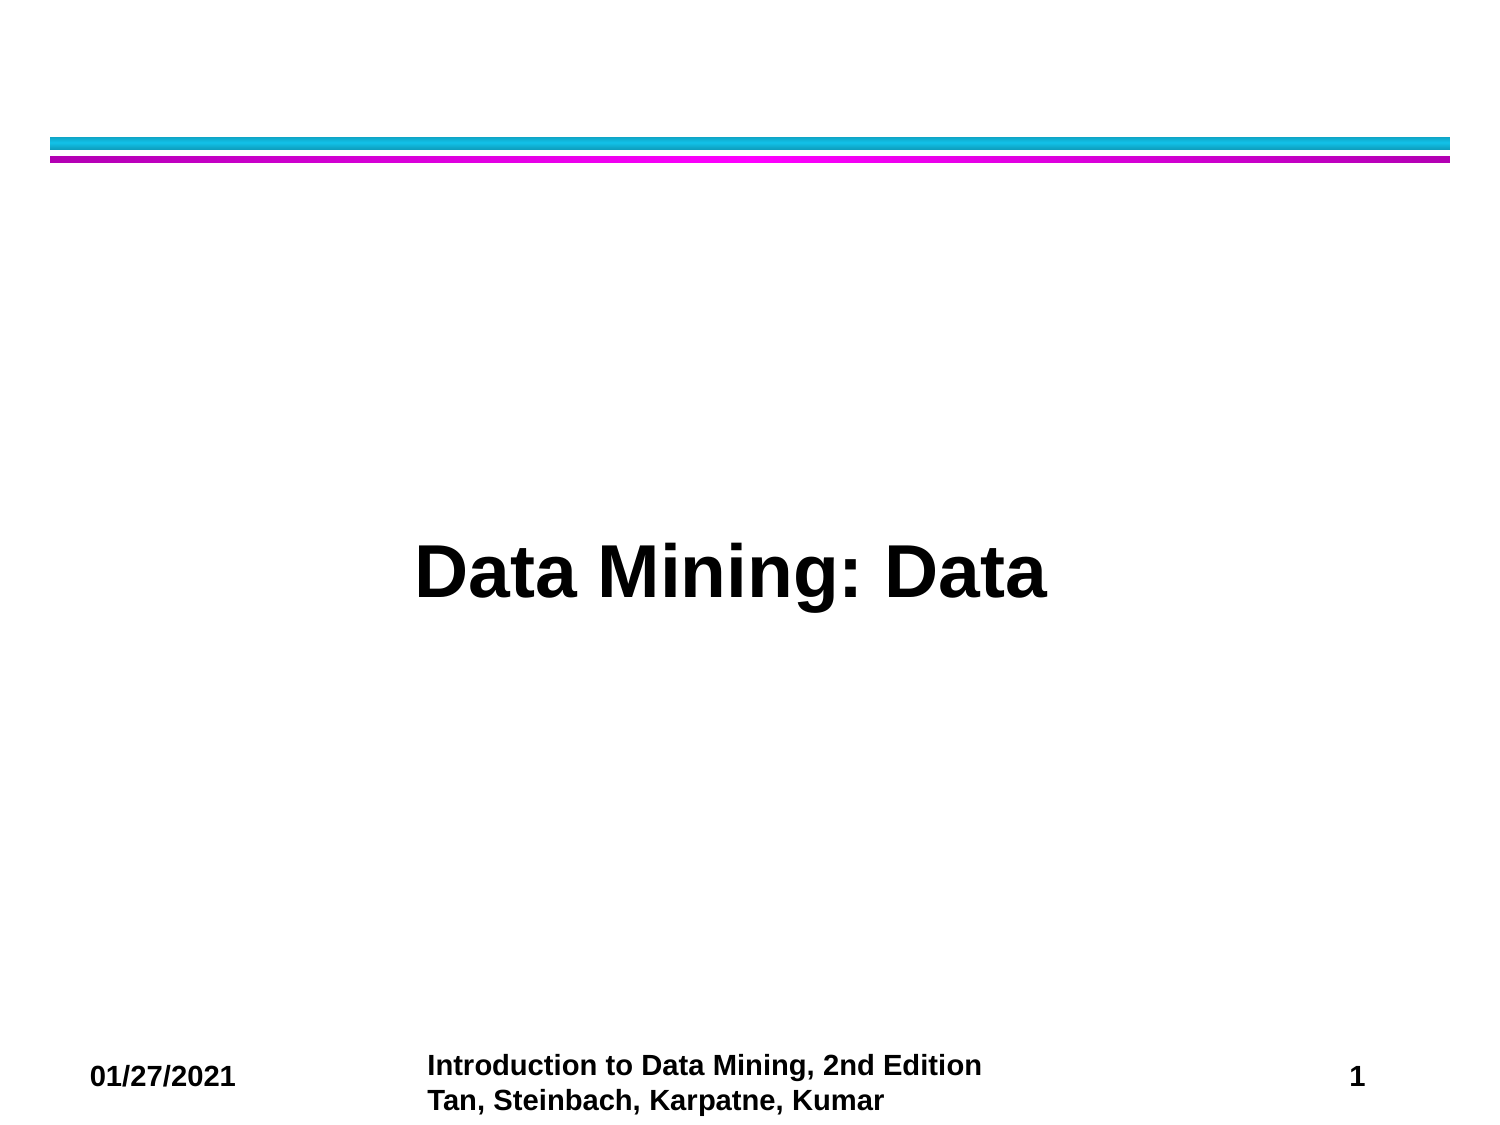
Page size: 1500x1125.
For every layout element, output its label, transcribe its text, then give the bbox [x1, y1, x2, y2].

text_box Data Mining: Data [62, 475, 1400, 790]
